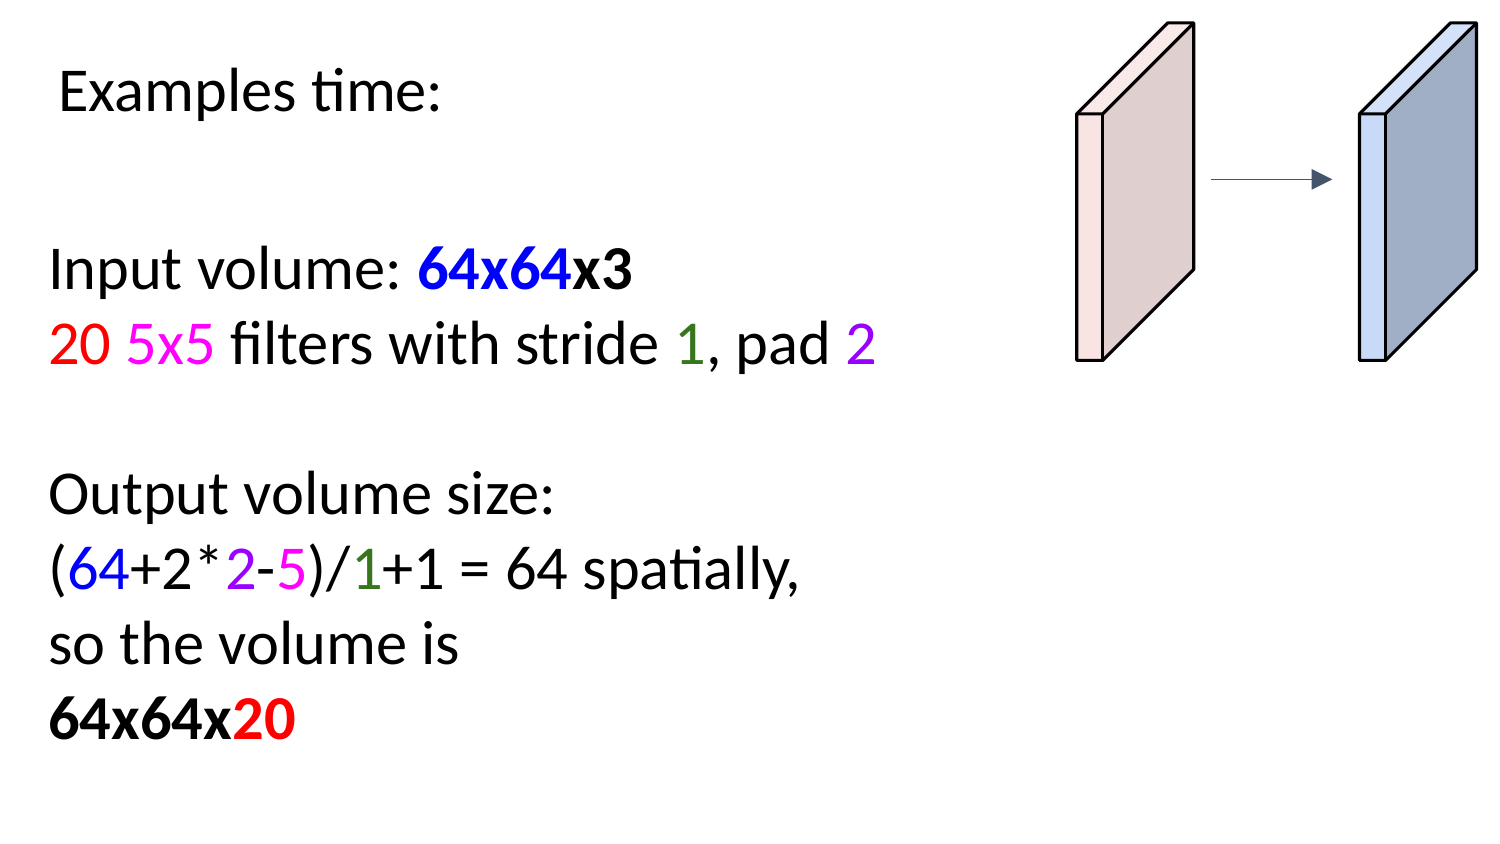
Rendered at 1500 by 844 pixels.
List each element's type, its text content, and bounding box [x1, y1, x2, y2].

text_box [1076, 22, 1194, 361]
text_box 32 [1360, 23, 1476, 113]
text_box [1359, 22, 1477, 361]
text_box Examples time: [43, 34, 538, 156]
text_box Case Study: AlexNet [1077, 23, 1193, 113]
text_box Input volume: 64x64x3 20 5x5 filters with stride 1, pad 2 Output volume size: (64+2*2-5)/1+1 = 64 spatially, so the volume is 64x64x20 [33, 212, 1019, 810]
